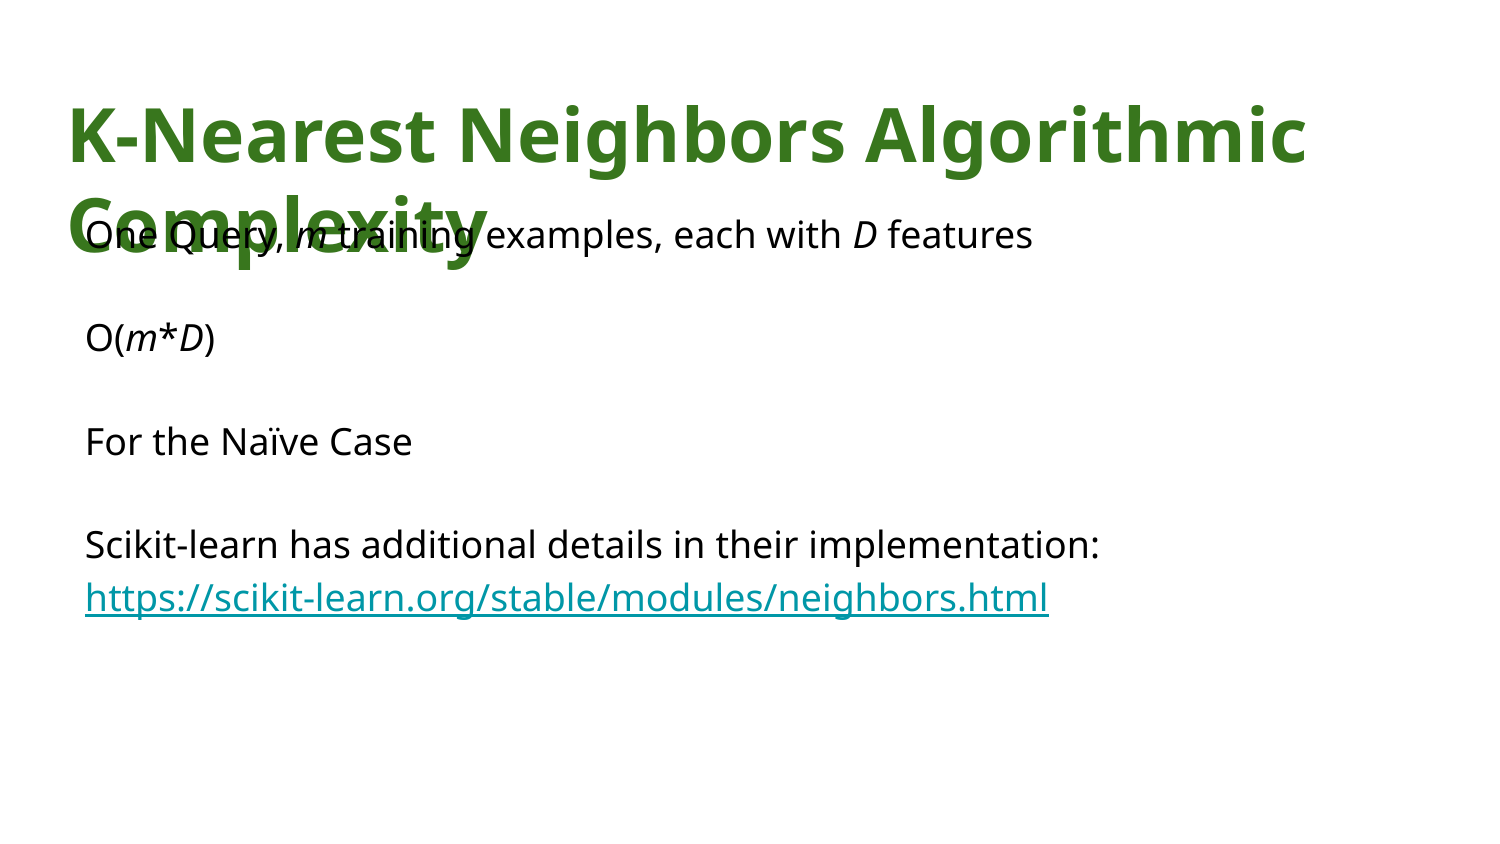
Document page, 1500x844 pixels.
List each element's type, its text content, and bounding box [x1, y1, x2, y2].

title K-Nearest Neighbors Algorithmic Complexity [51, 72, 1449, 167]
list One Query, m training examples, each with D features O(m*D) For the Naïve Case Scikit-learn has additional details in their implementation: https://scikit-learn.org/stable/modules/neighbors.html [51, 189, 1449, 750]
